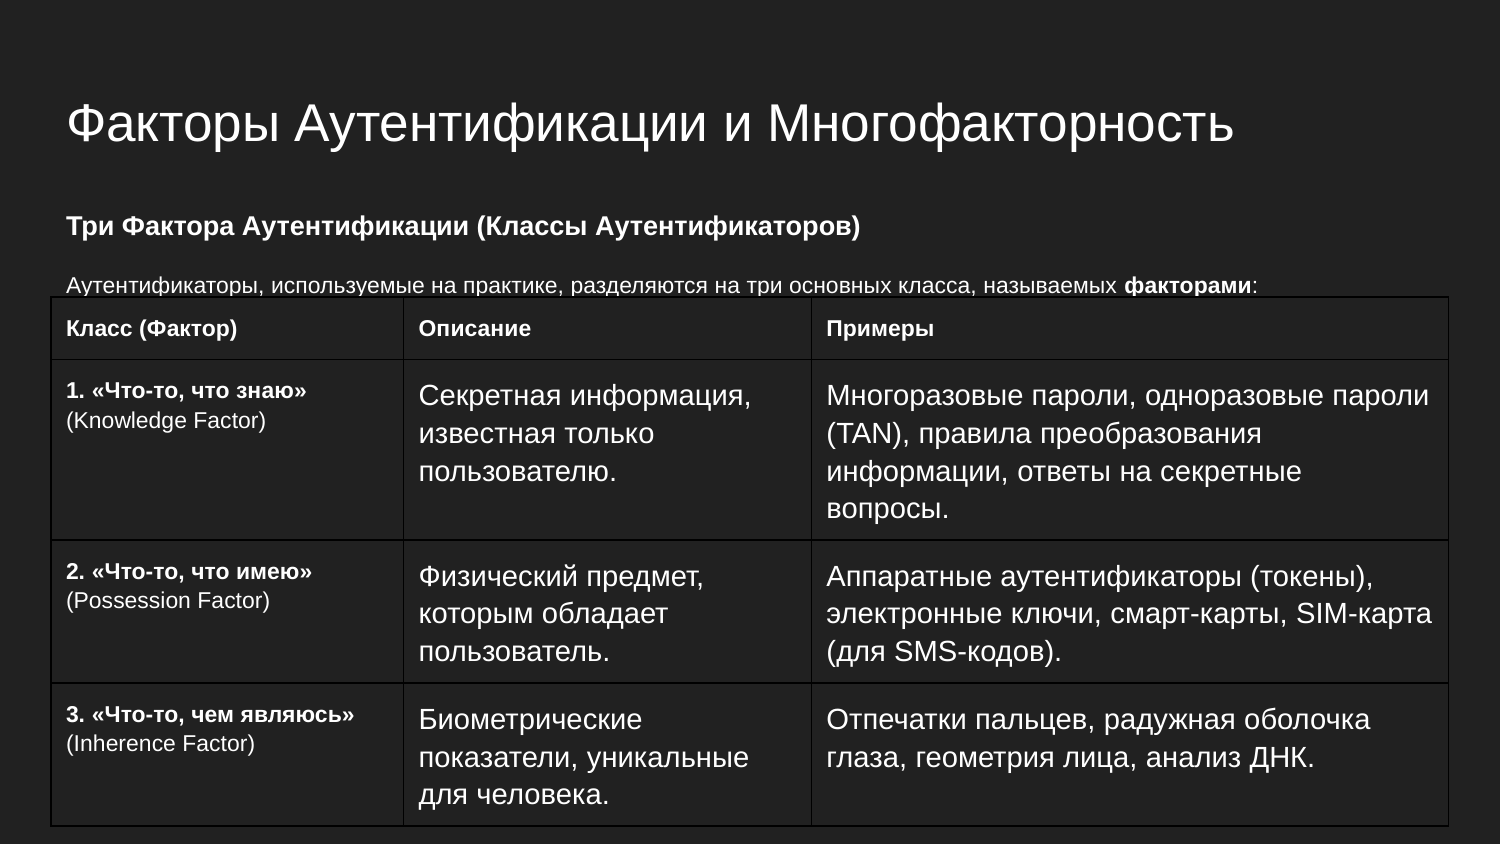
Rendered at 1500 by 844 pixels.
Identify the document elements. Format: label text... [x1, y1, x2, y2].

table_cell Отпечатки пальцев, радужная оболочка глаза, геометрия лица, анализ ДНК. [812, 684, 1448, 825]
table_cell 1. «Что-то, что знаю» (Knowledge Factor) [52, 360, 403, 539]
table_cell Физический предмет, которым обладает пользователь. [404, 541, 811, 682]
table_cell 3. «Что-то, чем являюсь» (Inherence Factor) [52, 684, 403, 825]
table_header Примеры [812, 298, 1448, 359]
title Факторы Аутентификации и Многофакторность [51, 72, 1449, 167]
table_header Описание [404, 298, 811, 359]
list Три Фактора Аутентификации (Классы Аутентификаторов) Аутентификаторы, используемые на практике, разделяются на три основных класса, называемых факторами: [51, 189, 1449, 296]
table_cell Аппаратные аутентификаторы (токены), электронные ключи, смарт-карты, SIM-карта (для SMS-кодов). [812, 541, 1448, 682]
table_cell Биометрические показатели, уникальные для человека. [404, 684, 811, 825]
table_cell Секретная информация, известная только пользователю. [404, 360, 811, 539]
table_cell 2. «Что-то, что имею» (Possession Factor) [52, 541, 403, 682]
table_header Класс (Фактор) [52, 298, 403, 359]
table_cell Многоразовые пароли, одноразовые пароли (TAN), правила преобразования информации, ответы на секретные вопросы. [812, 360, 1448, 539]
